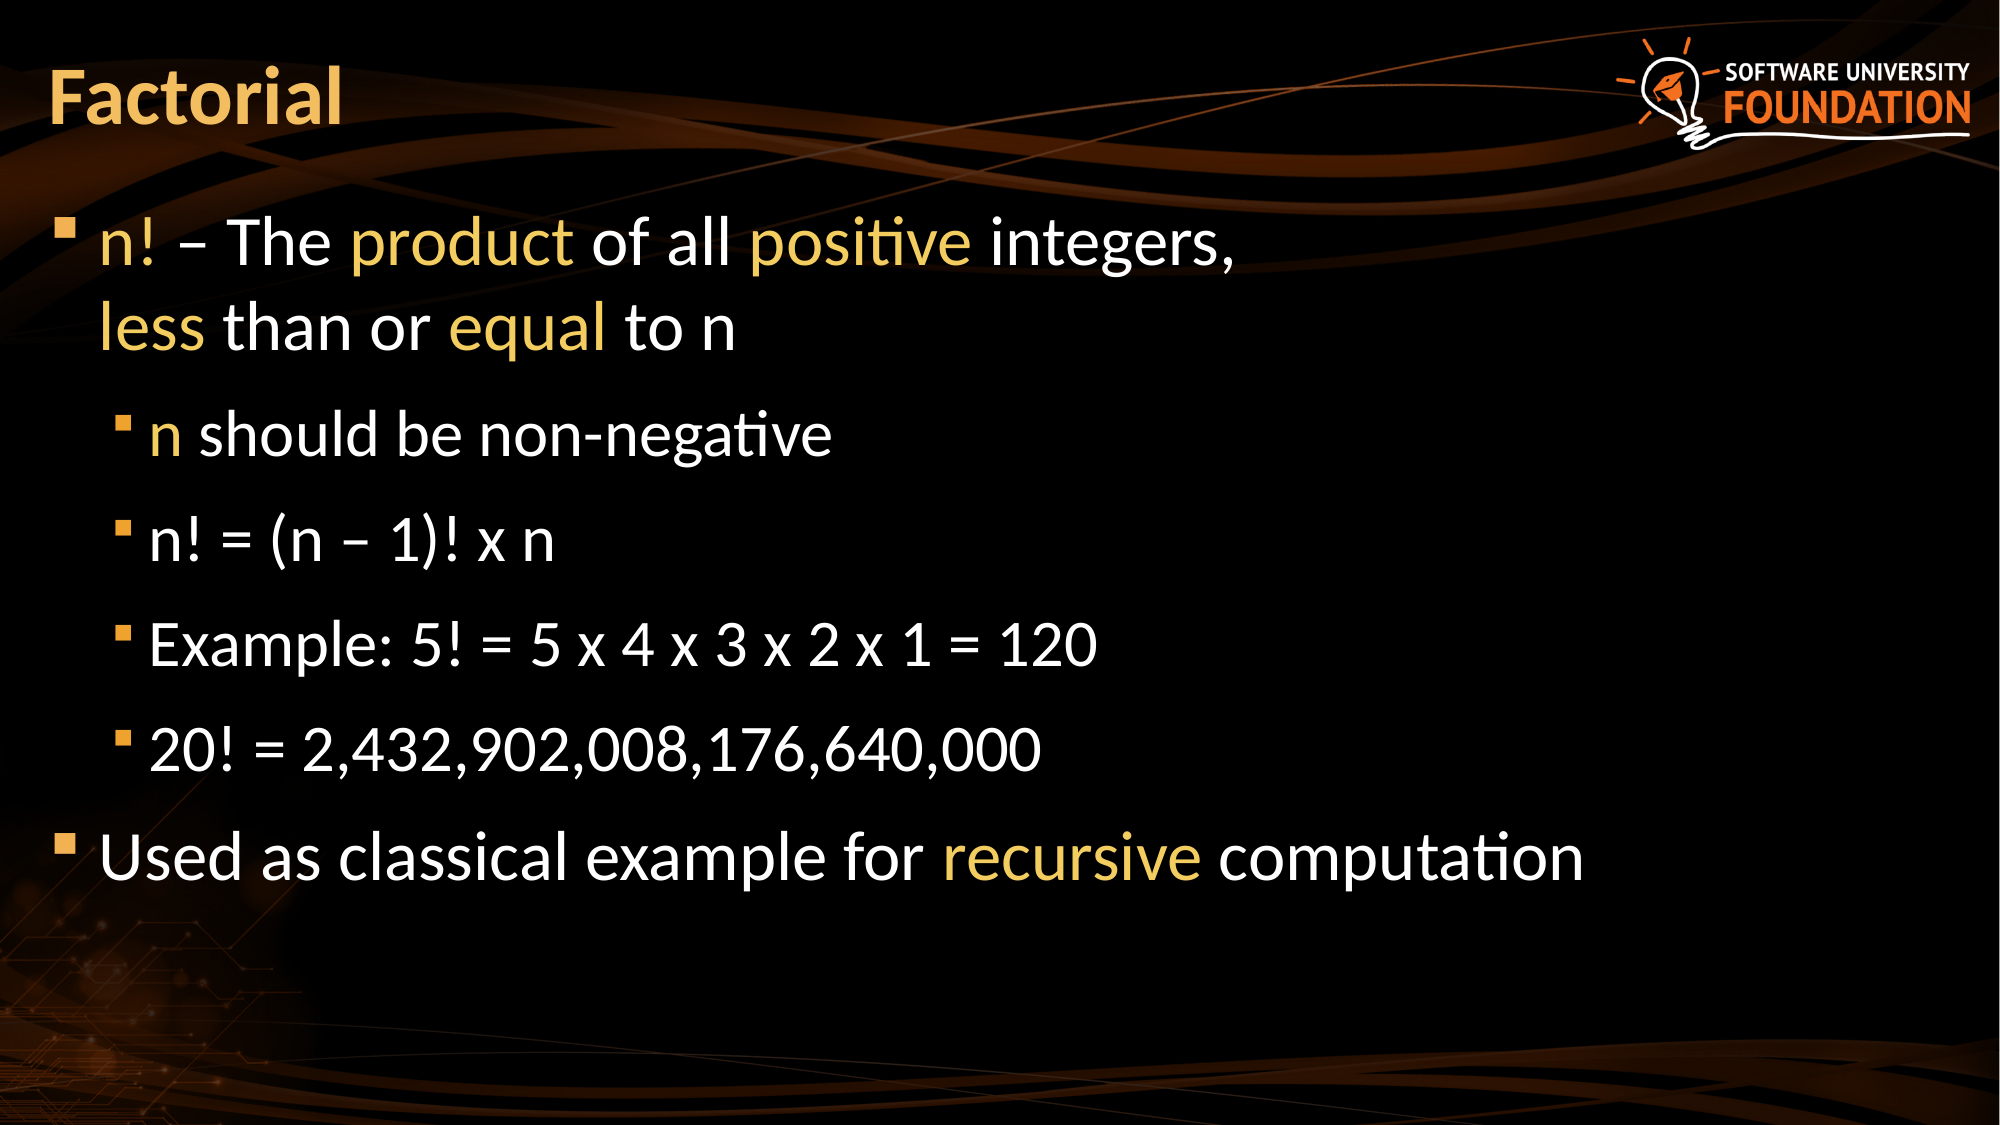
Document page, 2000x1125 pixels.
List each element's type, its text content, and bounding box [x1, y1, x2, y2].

title Factorial [30, 6, 1602, 189]
picture [0, 0, 2000, 1125]
list n! – The product of all positive integers, less than or equal to n n should be non-negative n! = (n – 1)! x n Example: 5! = 5 x 4 x 3 x 2 x 1 = 120 20! = 2,432,902,008,176,640,000 Used as classical example for recursive computation [31, 188, 1968, 1103]
